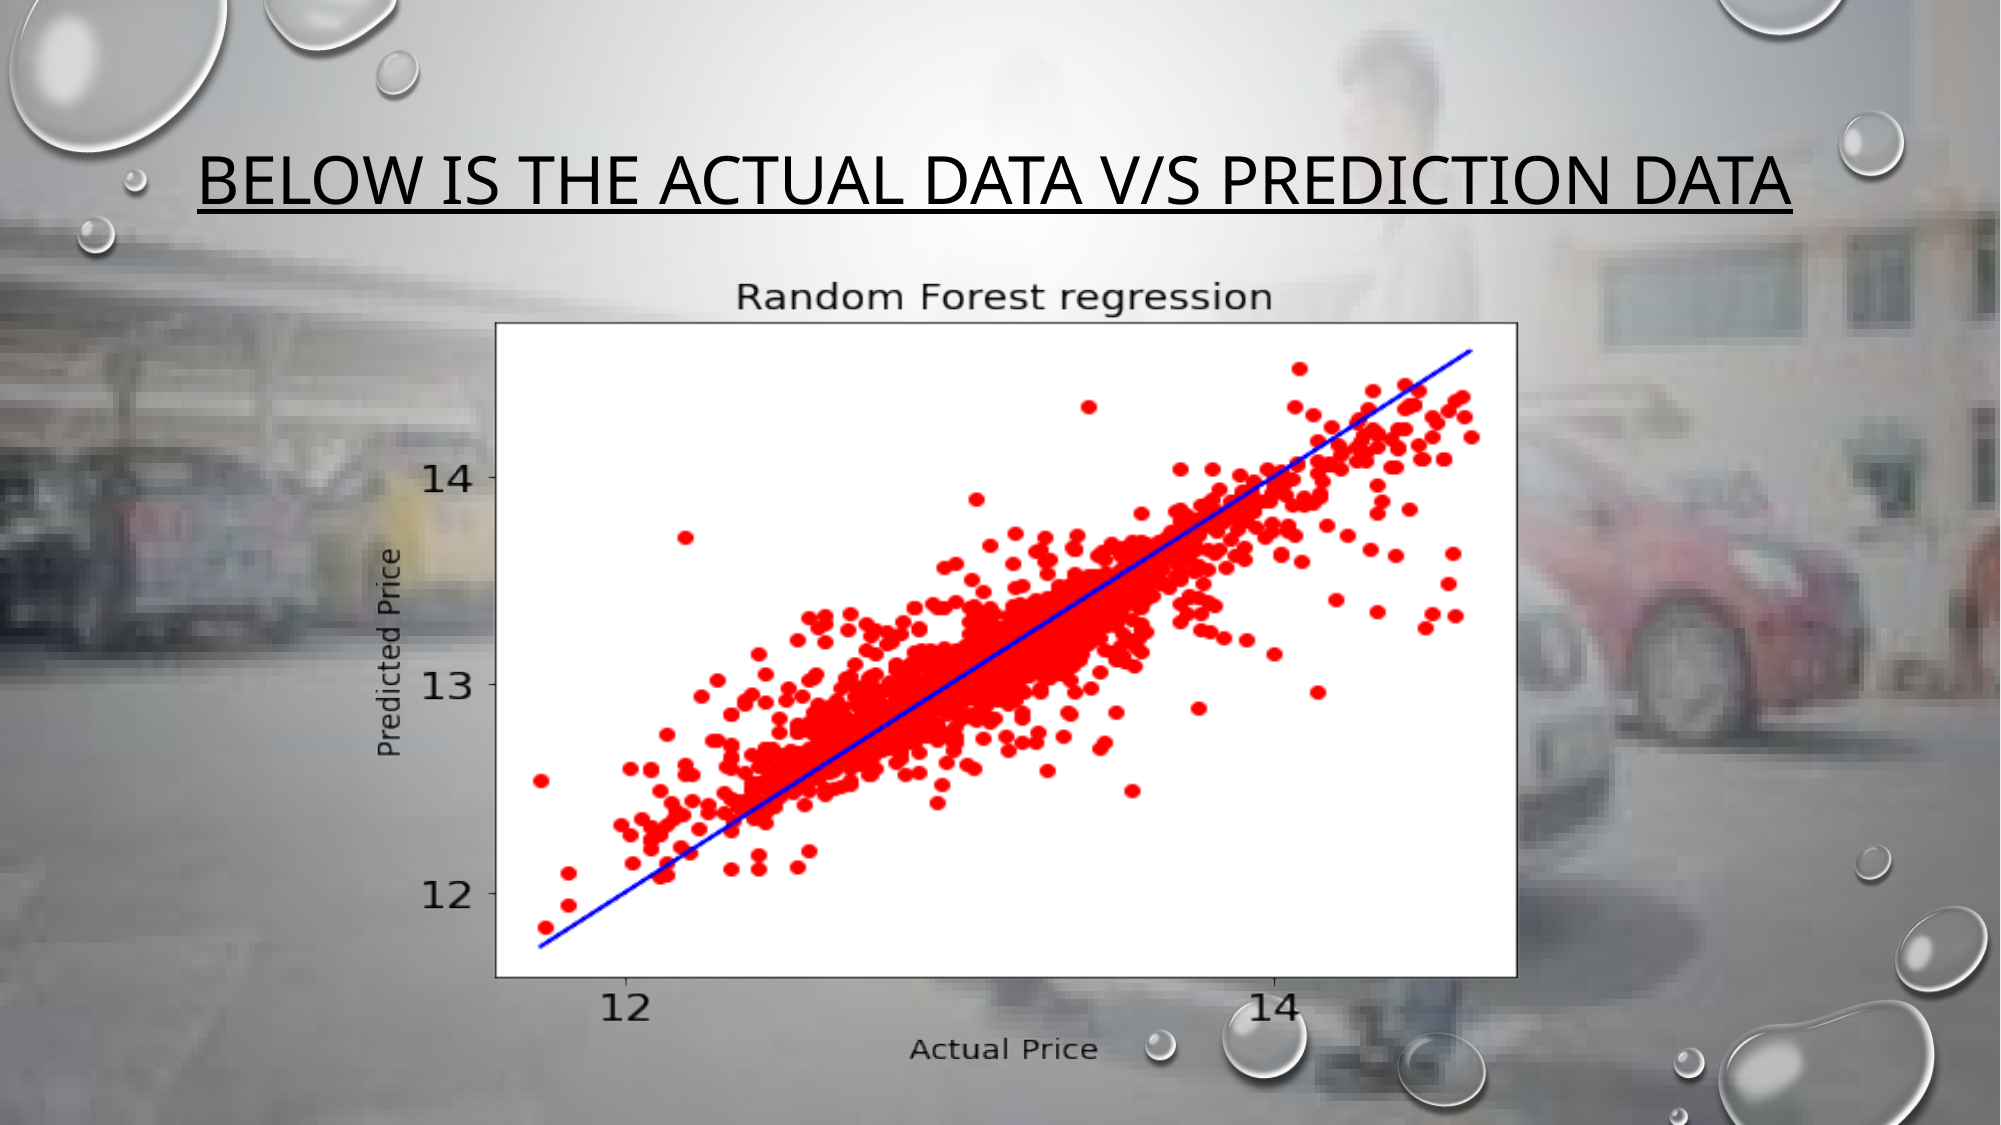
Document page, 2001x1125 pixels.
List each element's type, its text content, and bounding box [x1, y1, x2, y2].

picture [0, 0, 2001, 1125]
title Below is the actual data v/s prediction data [144, 51, 1846, 314]
